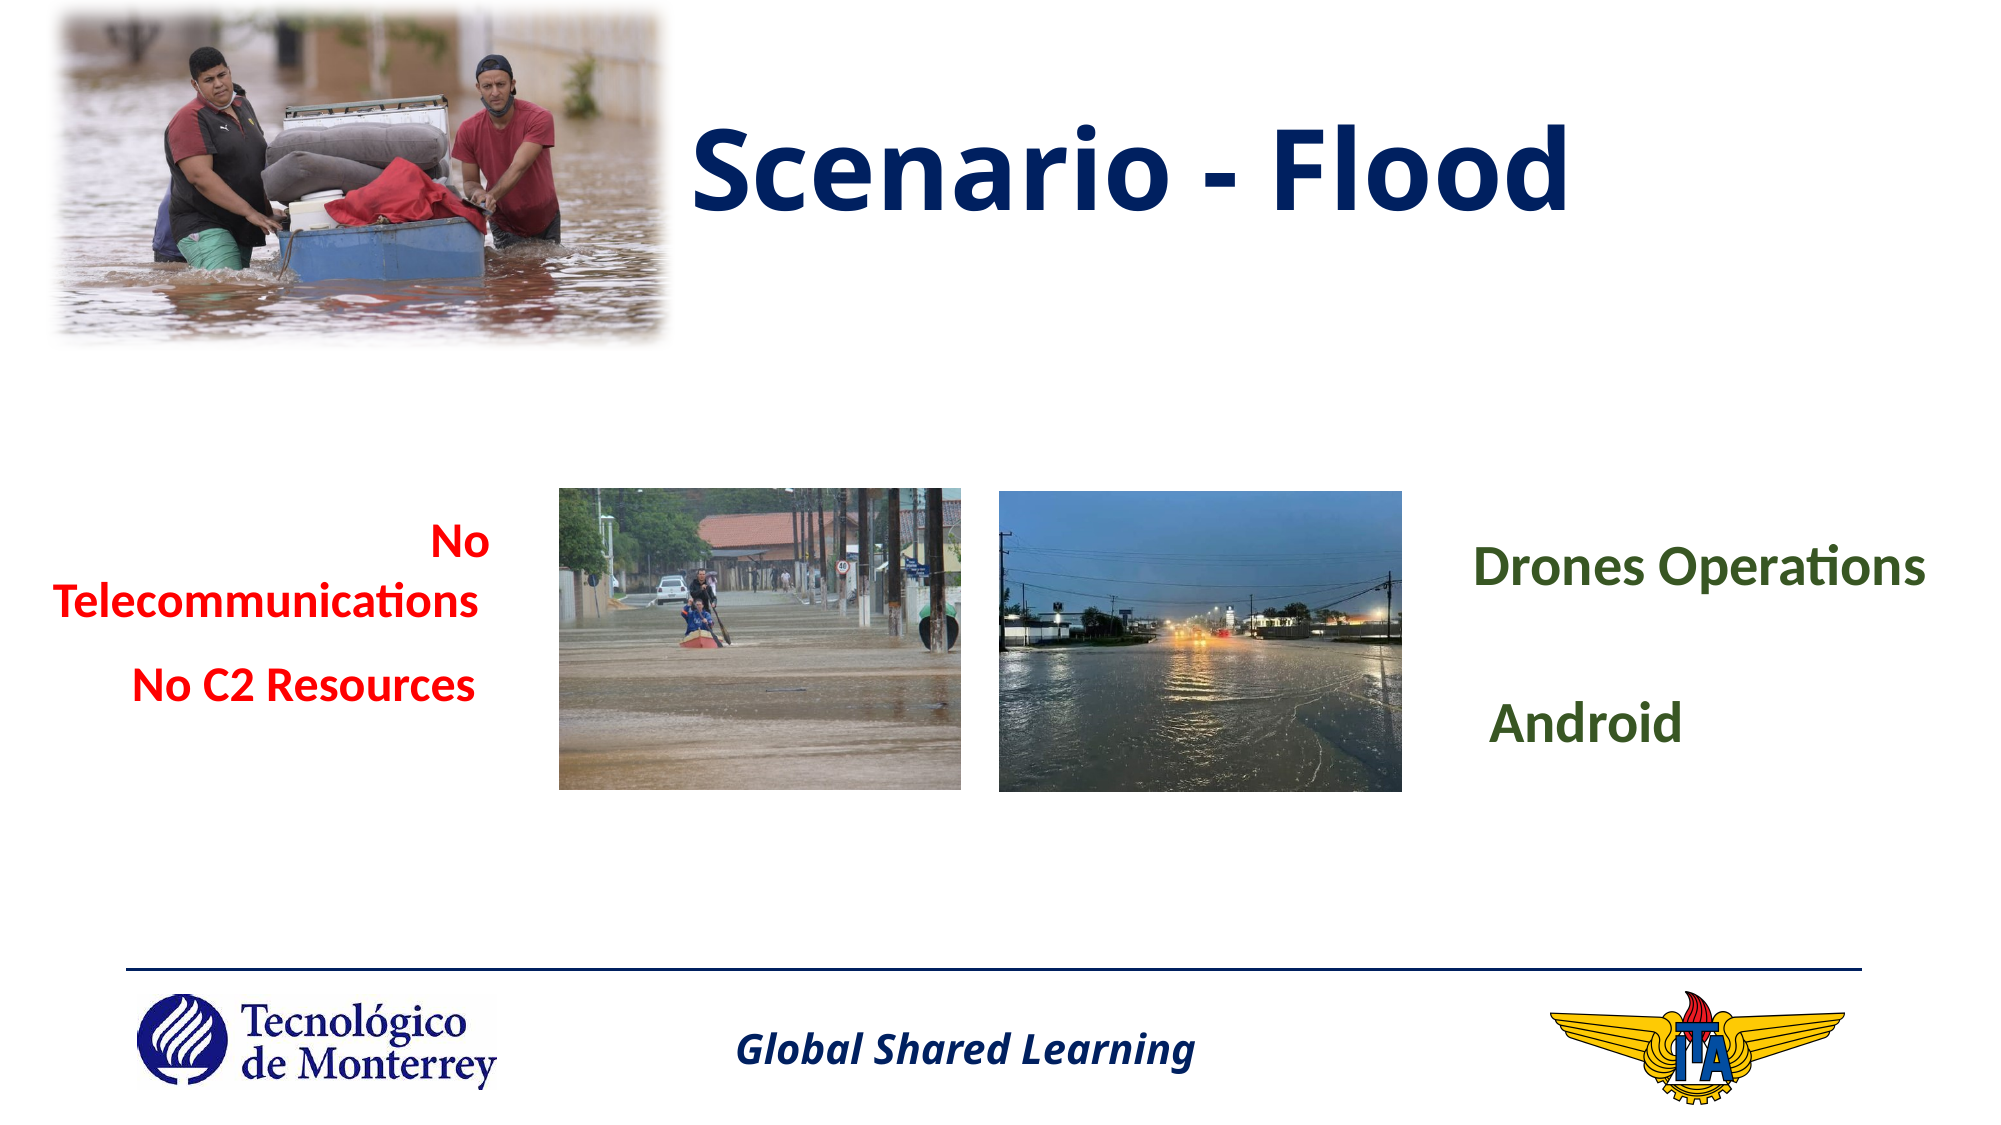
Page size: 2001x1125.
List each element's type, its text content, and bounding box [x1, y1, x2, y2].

picture [137, 994, 497, 1090]
text_box Android [1474, 676, 1699, 762]
text_box No C2 Resources [0, 643, 502, 719]
text_box No Telecommunications [28, 499, 506, 635]
picture [559, 488, 961, 790]
picture [1550, 991, 1845, 1105]
picture [999, 491, 1402, 793]
title Scenario - Flood [675, 65, 2000, 284]
text_box Drones Operations [1459, 519, 1942, 605]
picture [45, 0, 675, 352]
